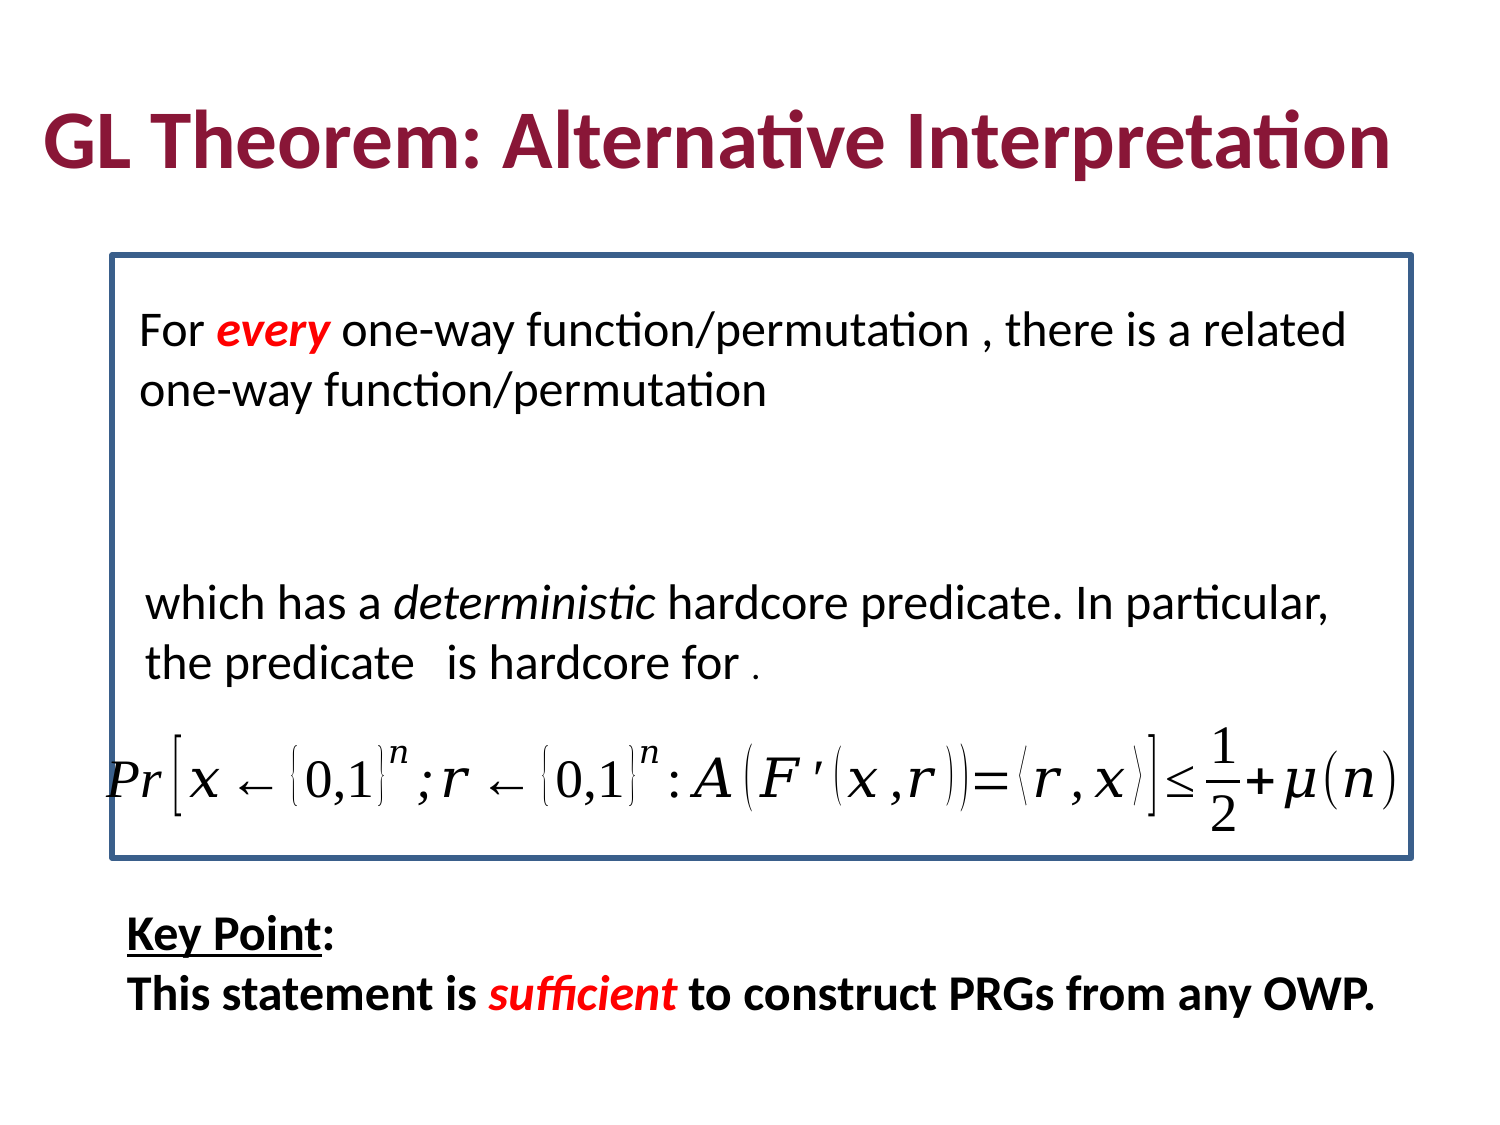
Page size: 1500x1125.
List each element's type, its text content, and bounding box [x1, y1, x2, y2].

text_box Key Point: This statement is sufficient to construct PRGs from any OWP. [112, 893, 1409, 1028]
text_box GL Theorem: Alternative Interpretation [3, 78, 1433, 208]
text_box [110, 253, 1413, 860]
